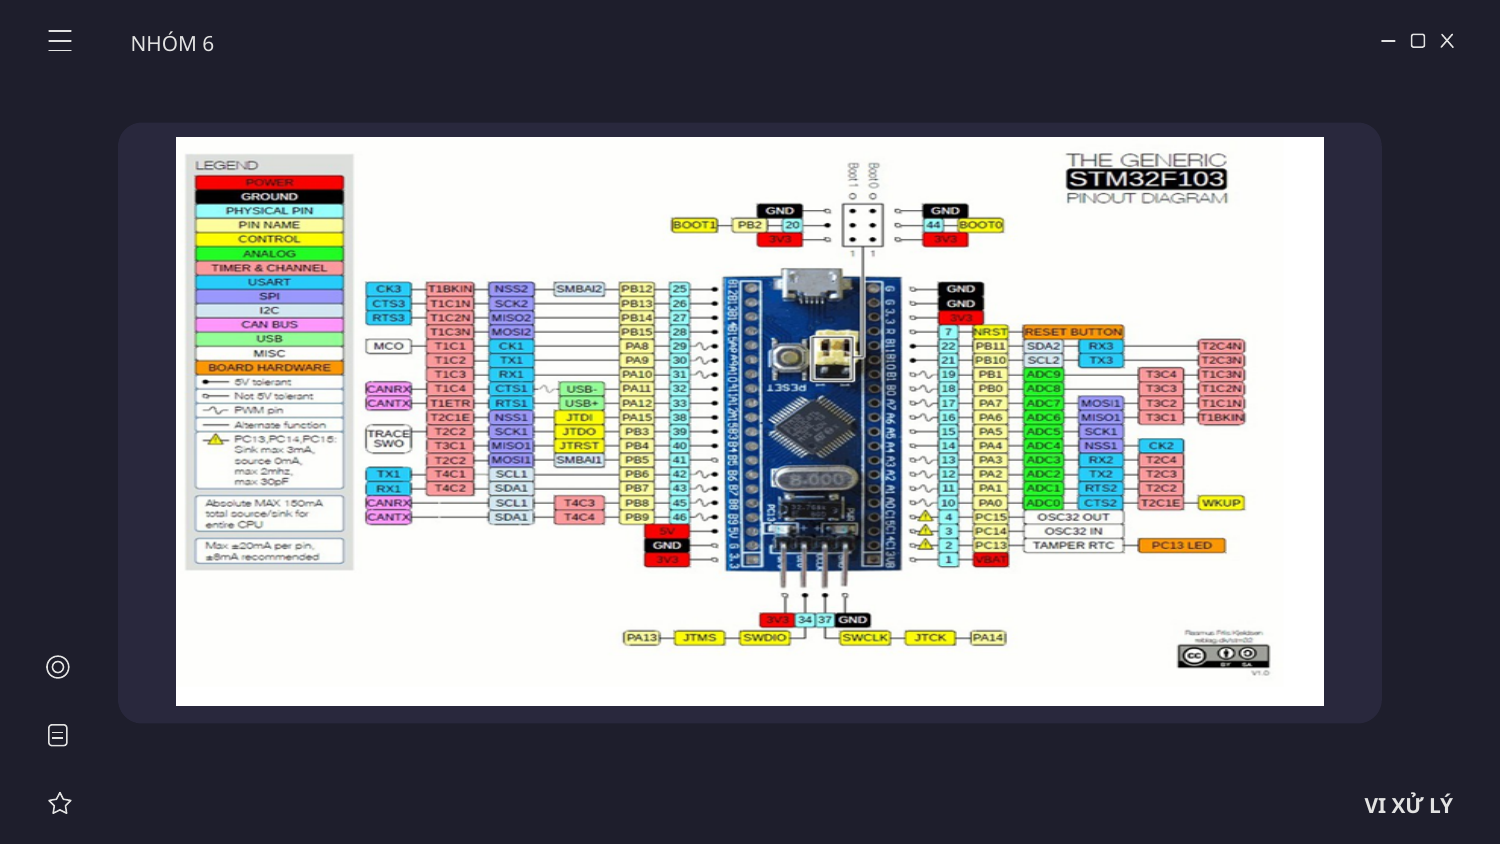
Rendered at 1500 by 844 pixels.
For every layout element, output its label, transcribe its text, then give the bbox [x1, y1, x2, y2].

text_box [46, 27, 74, 32]
picture [176, 137, 1324, 707]
subtitle VI XỬ LÝ [1278, 780, 1453, 826]
subtitle NHÓM 6 [130, 18, 306, 64]
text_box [48, 30, 72, 51]
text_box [46, 655, 72, 814]
